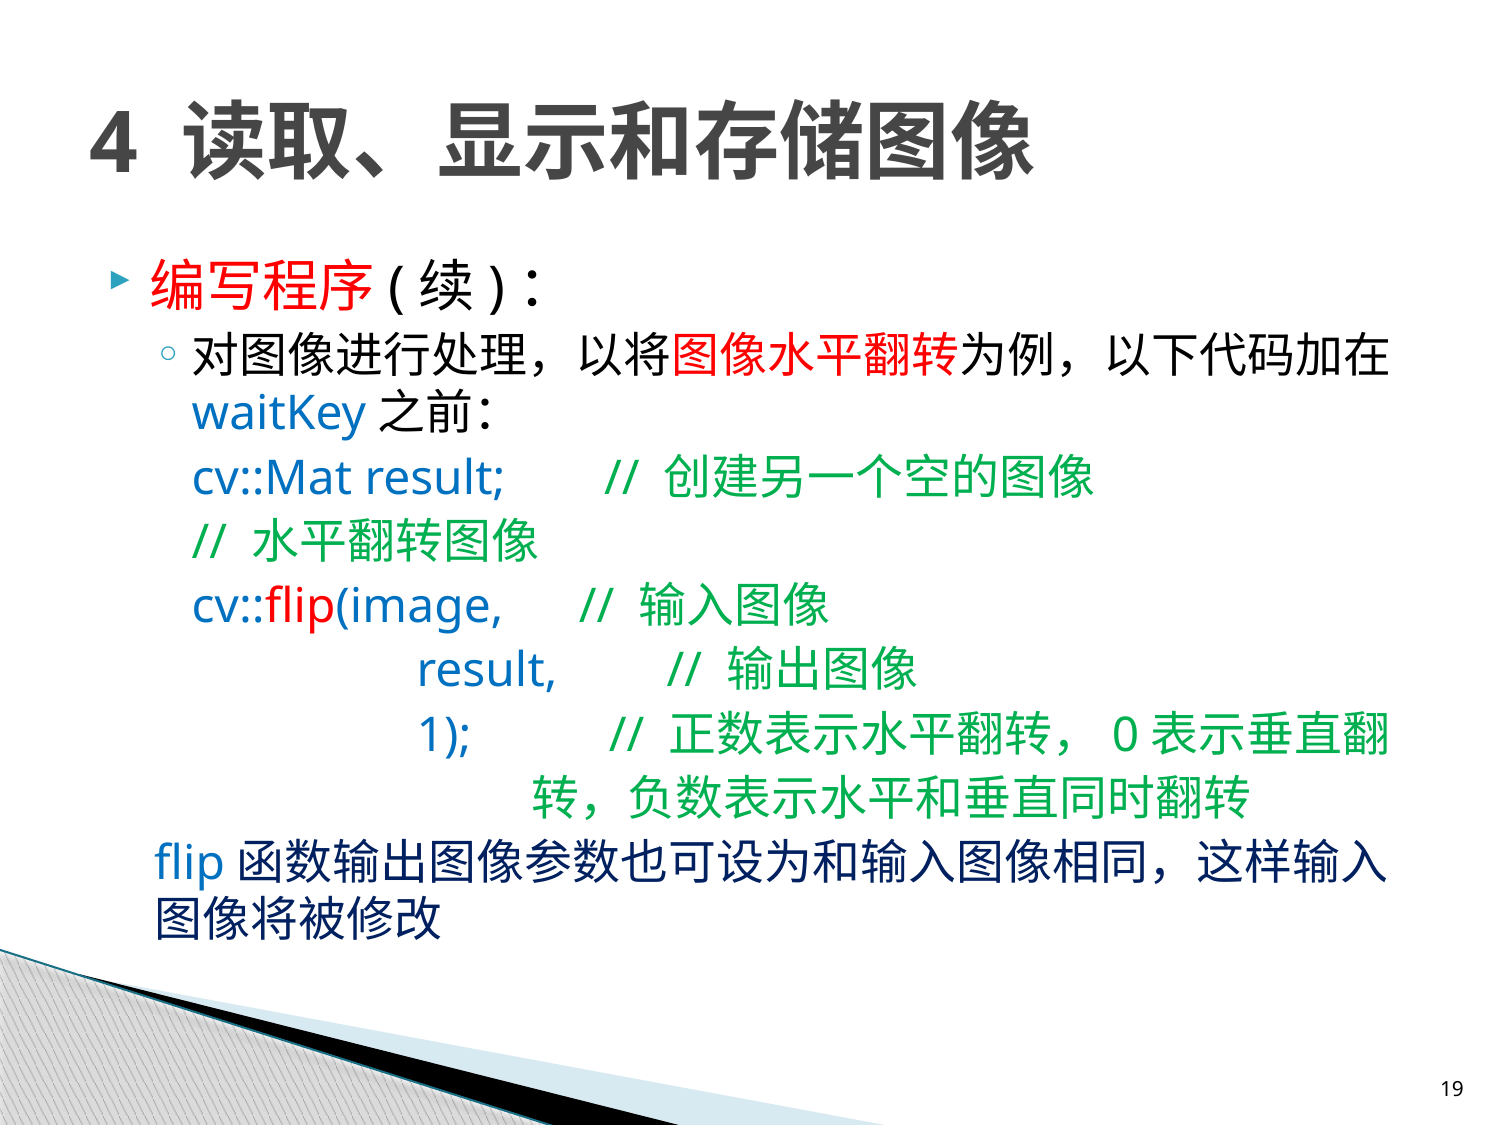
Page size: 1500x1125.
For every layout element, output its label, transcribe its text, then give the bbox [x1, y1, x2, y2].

title 4 读取、显示和存储图像 [75, 45, 1425, 233]
slide_number 19 [1418, 1051, 1479, 1112]
list 编写程序(续)： 对图像进行处理，以将图像水平翻转为例，以下代码加在waitKey之前： cv::Mat result; // 创建另一个空的图像 // 水平翻转图像 cv::flip(image, // 输入图像 result, // 输出图像 1); // 正数表示水平翻转，0表示垂直翻 转，负数表示水平和垂直同时翻转 flip函数输出图像参数也可设为和输入图像相同，这样输入图像将被修改 [75, 243, 1425, 986]
